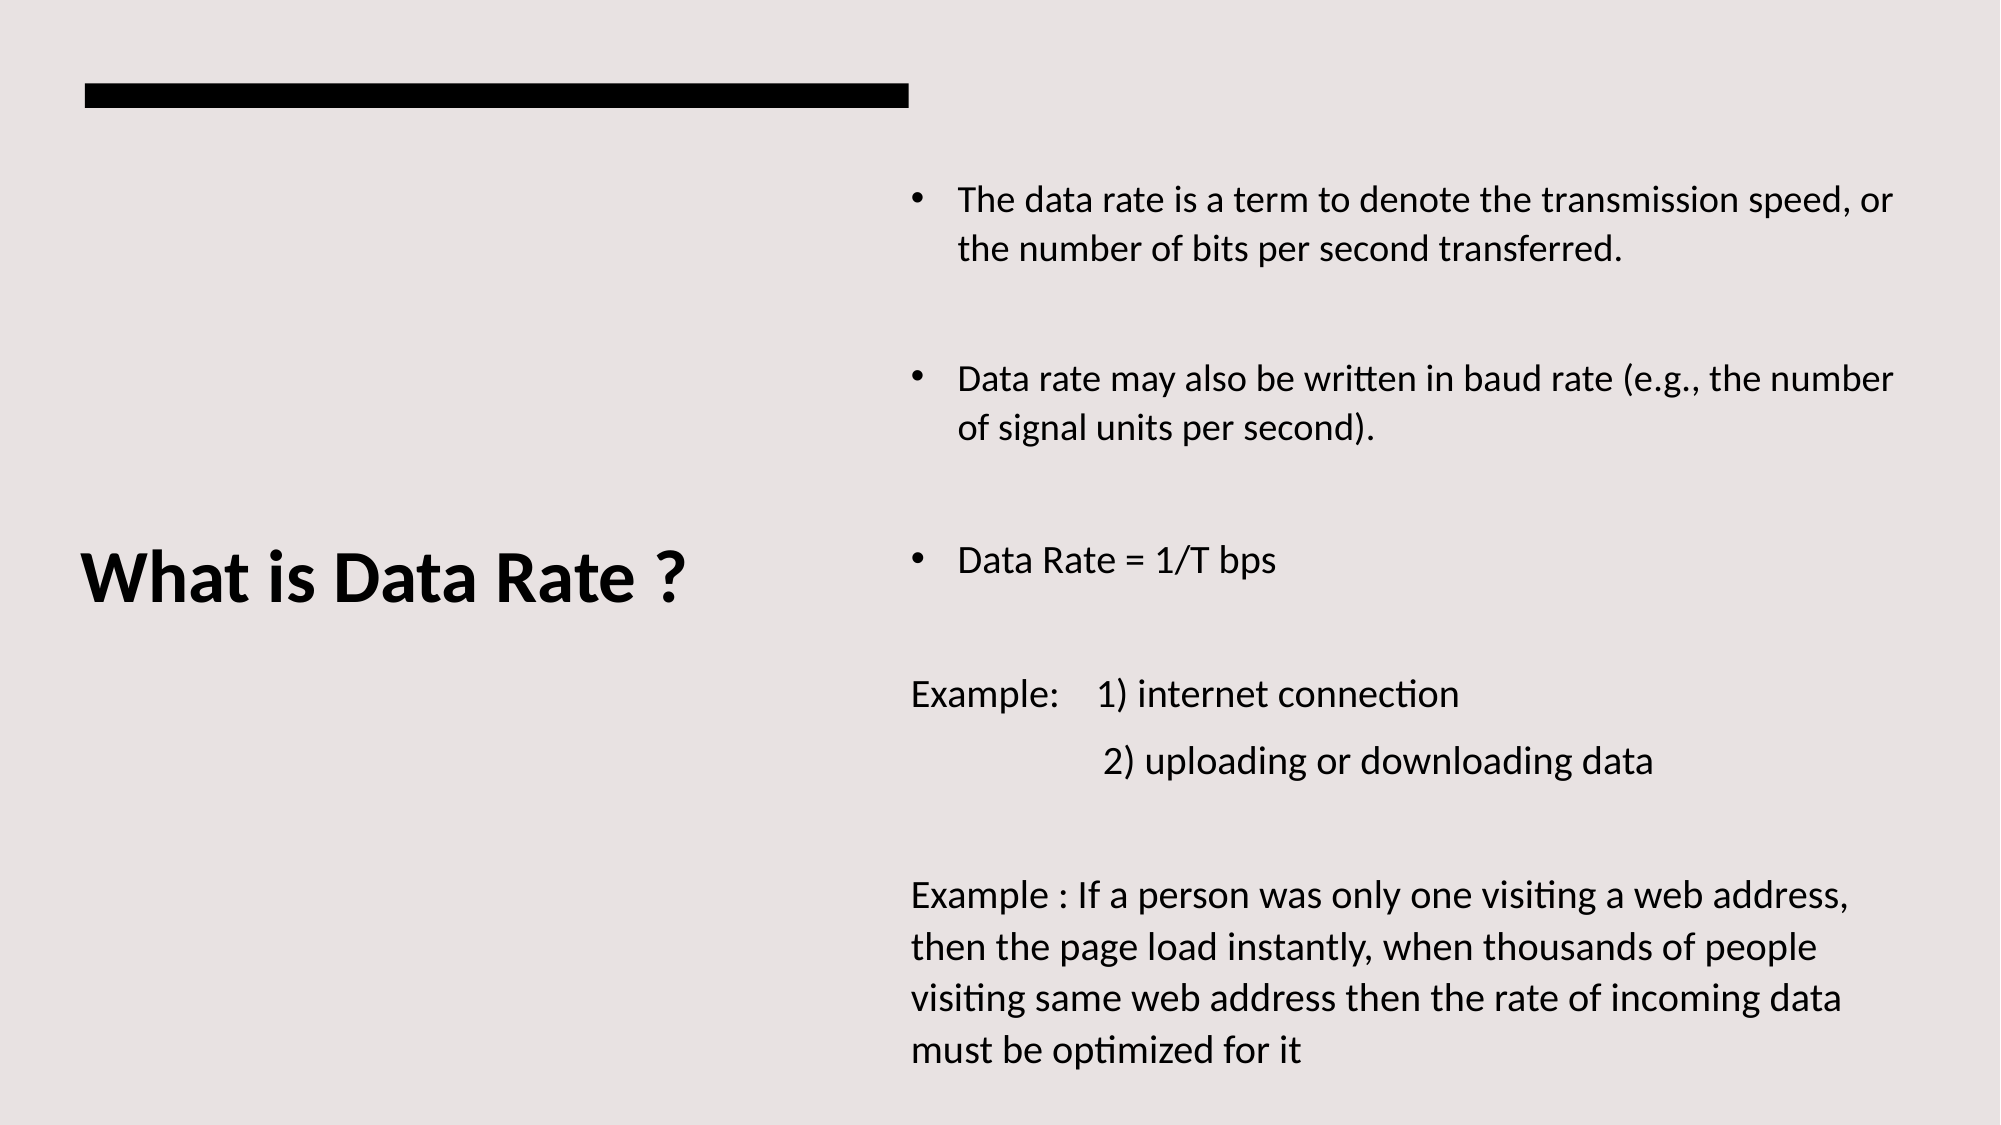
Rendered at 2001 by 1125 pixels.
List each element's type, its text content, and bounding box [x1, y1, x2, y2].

list The data rate is a term to denote the transmission speed, or the number of bits per second transferred. Data rate may also be written in baud rate (e.g., the number of signal units per second). Data Rate = 1/T bps Example: 1) internet connection 2) uploading or downloading data Example : If a person was only one visiting a web address, then the page load instantly, when thousands of people visiting same web address then the rate of incoming data must be optimized for it [895, 102, 1917, 1086]
title What is Data Rate ? [65, 160, 845, 960]
